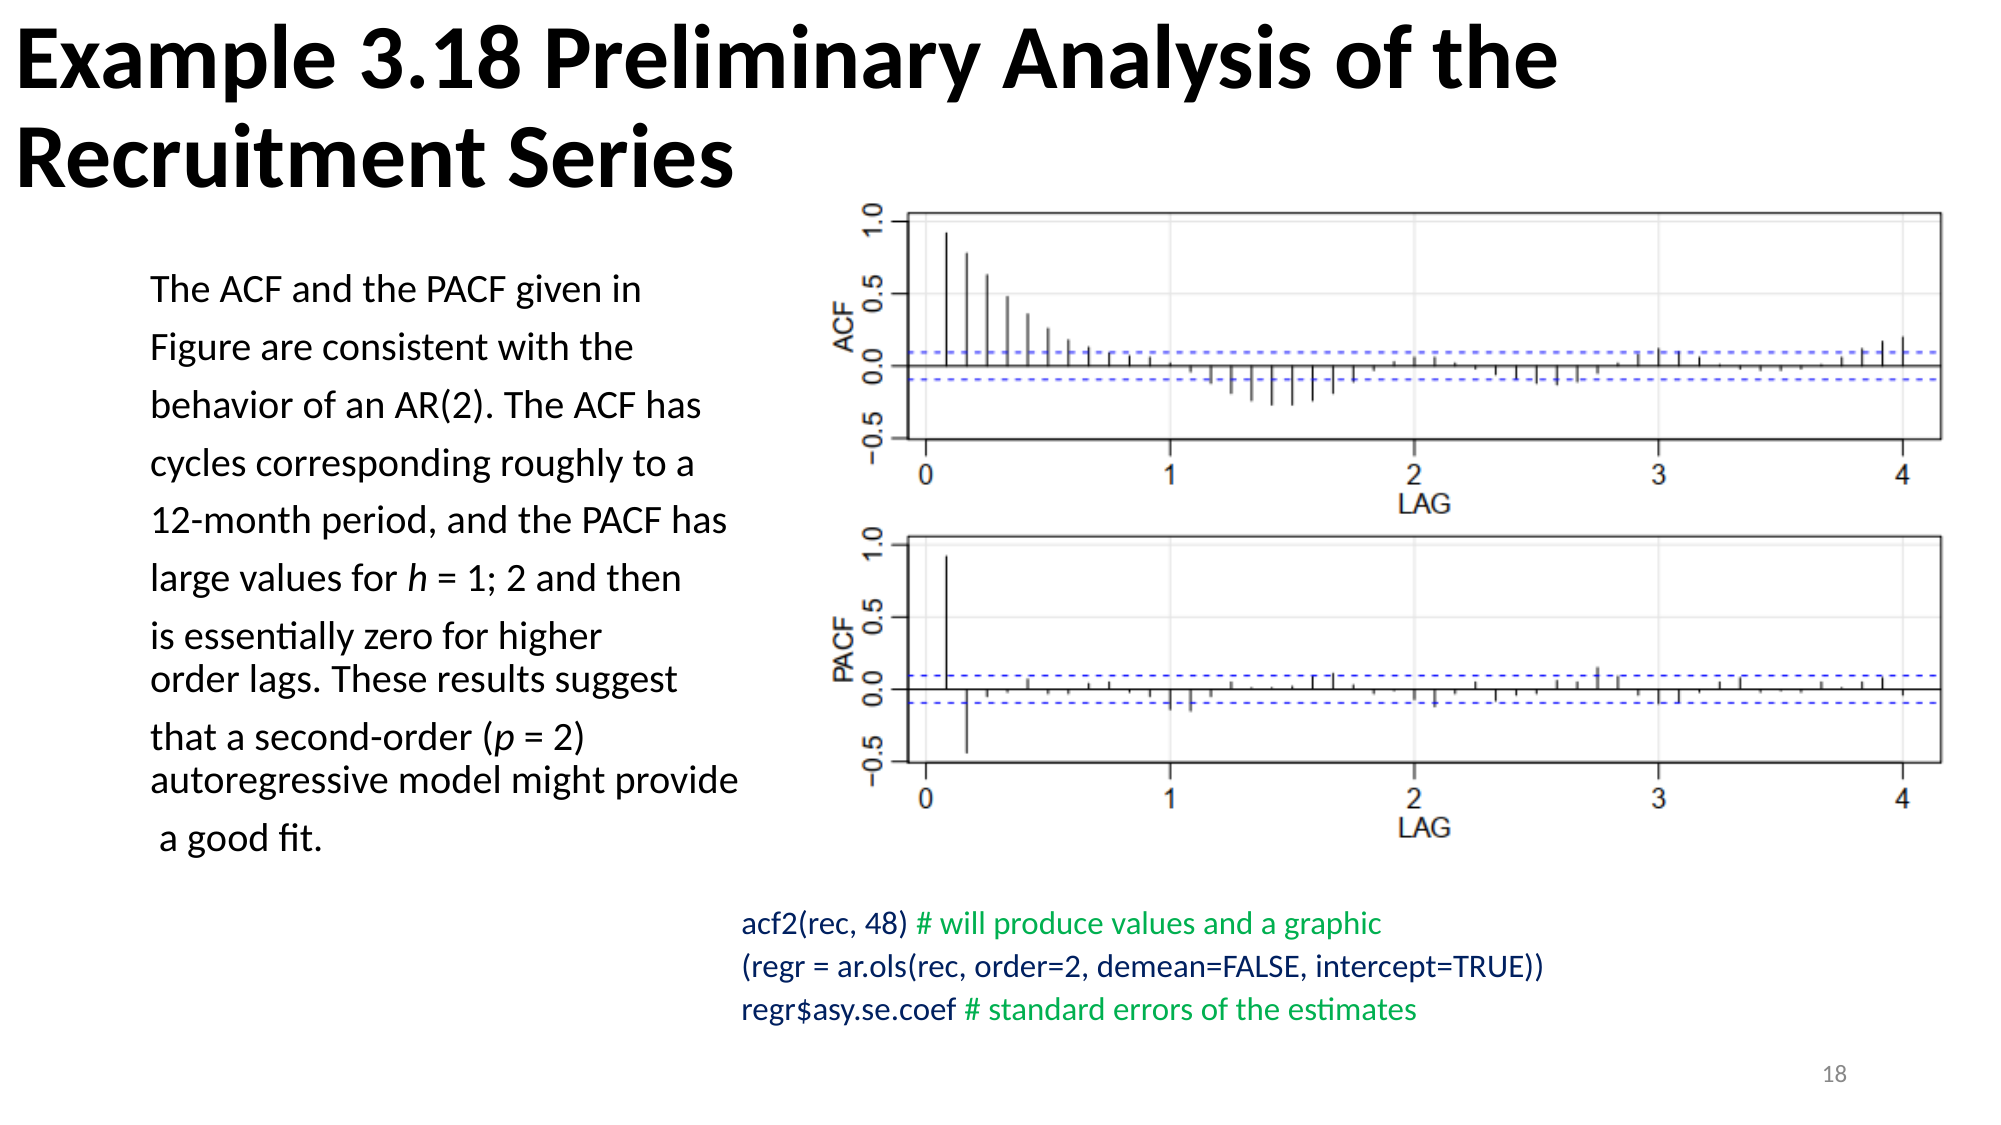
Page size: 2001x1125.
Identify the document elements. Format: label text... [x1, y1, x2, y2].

list The ACF and the PACF given in Figure are consistent with the behavior of an AR(2). The ACF has cycles corresponding roughly to a 12-month period, and the PACF has large values for h = 1; 2 and then is essentially zero for higher order lags. These results suggest that a second-order (p = 2) autoregressive model might provide a good fit. acf2(rec, 48) # will produce values and a graphic (regr = ar.ols(rec, order=2, demean=FALSE, intercept=TRUE)) regr$asy.se.coef # standard errors of the estimates [116, 218, 1950, 1043]
title Example 3.18 Preliminary Analysis of the Recruitment Series [0, 0, 1725, 218]
picture [791, 173, 2000, 855]
slide_number 18 [1412, 1042, 1863, 1103]
